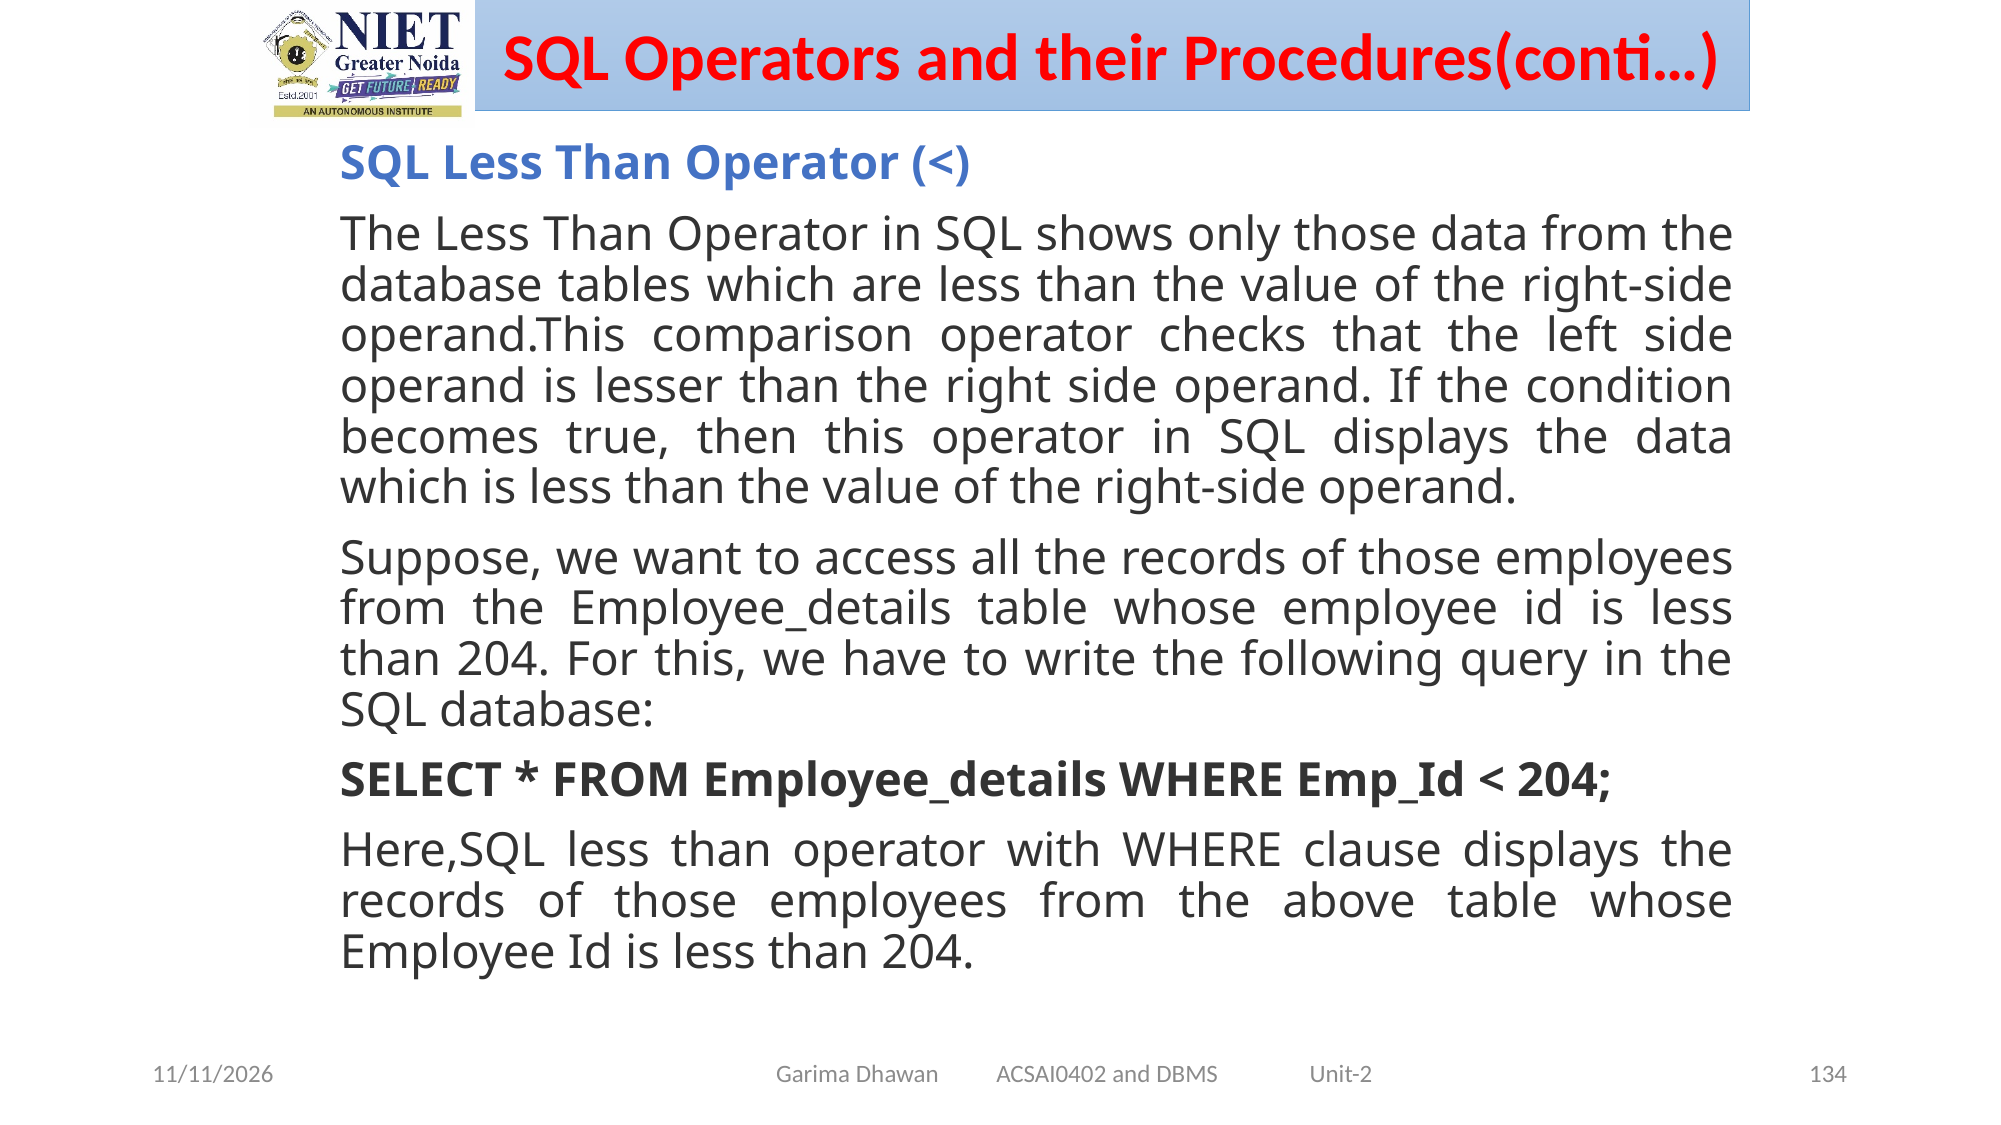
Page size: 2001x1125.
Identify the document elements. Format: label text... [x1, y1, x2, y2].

list SQL Less Than Operator (<) The Less Than Operator in SQL shows only those data from the database tables which are less than the value of the right-side operand.This comparison operator checks that the left side operand is lesser than the right side operand. If the condition becomes true, then this operator in SQL displays the data which is less than the value of the right-side operand. Suppose, we want to access all the records of those employees from the Employee_details table whose employee id is less than 204. For this, we have to write the following query in the SQL database: SELECT * FROM Employee_details WHERE Emp_Id < 204; Here,SQL less than operator with WHERE clause displays the records of those employees from the above table whose Employee Id is less than 204. [324, 131, 1750, 995]
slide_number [137, 1042, 588, 1103]
footer Garima Dhawan ACSAI0402 and DBMS Unit-2 [662, 1042, 1412, 1103]
text_box SQL Operators and their Procedures(conti…) [475, 0, 1750, 111]
slide_number 134 [1412, 1042, 1863, 1103]
picture [249, 0, 475, 128]
